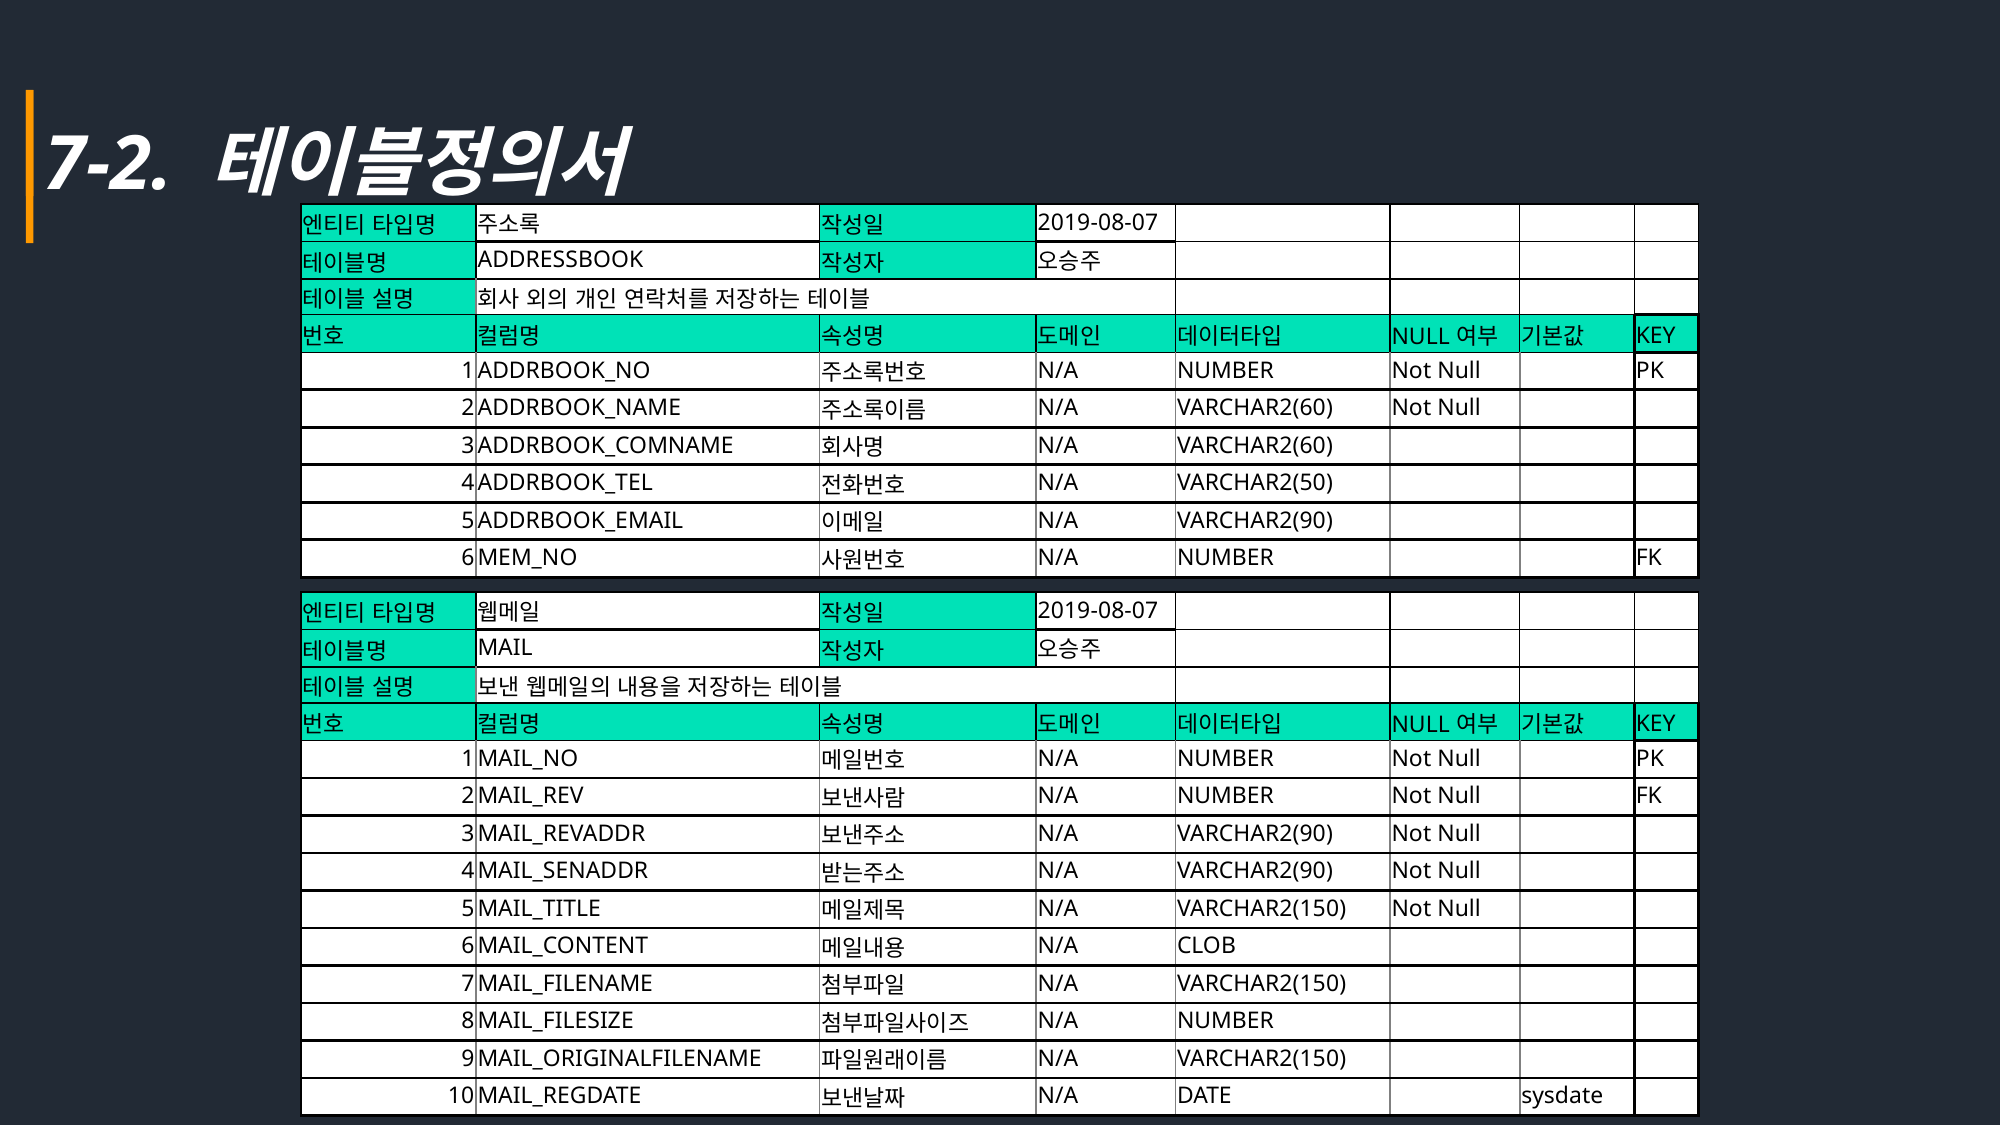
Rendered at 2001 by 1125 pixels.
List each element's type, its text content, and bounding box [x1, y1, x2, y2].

table_cell [1636, 1004, 1697, 1039]
table_cell 보낸사람 [820, 779, 1035, 814]
table_cell [1521, 854, 1633, 889]
text_box 7-2. 테이블정의서 [29, 62, 778, 220]
table_header 2019-08-07 [1037, 593, 1175, 628]
table_cell [1636, 892, 1697, 927]
table_cell 4 [302, 854, 475, 889]
table_cell ADDRBOOK_COMNAME [477, 429, 819, 463]
table_cell [1391, 1079, 1519, 1114]
table_cell [1636, 817, 1697, 852]
table_cell N/A [1037, 779, 1175, 814]
table_cell 1 [302, 353, 475, 388]
table_header [1391, 205, 1519, 241]
table_cell 주소록번호 [820, 353, 1035, 388]
table_cell [1391, 929, 1519, 964]
table_cell 5 [302, 504, 475, 538]
table_cell MAIL_FILESIZE [477, 1004, 819, 1039]
table_cell [1391, 242, 1519, 278]
table_cell PK [1636, 742, 1697, 777]
table_cell 컬럼명 [477, 315, 819, 352]
table_cell Not Null [1391, 854, 1519, 889]
table_cell [1521, 466, 1633, 501]
table_cell VARCHAR2(90) [1176, 854, 1389, 889]
table_cell [1391, 668, 1519, 702]
table_cell 작성자 [820, 630, 1035, 666]
table_header [1520, 205, 1634, 241]
table_cell 첨부파일사이즈 [820, 1004, 1035, 1039]
table_cell MEM_NO [477, 541, 819, 576]
table_cell [1636, 1079, 1697, 1114]
table_cell 메일제목 [820, 892, 1035, 927]
table_cell N/A [1037, 391, 1175, 426]
table_cell N/A [1037, 1042, 1175, 1077]
table_cell [1635, 630, 1698, 666]
table_cell FK [1636, 779, 1697, 814]
table_cell sysdate [1521, 1079, 1633, 1114]
table_cell [1636, 854, 1697, 889]
table_cell Not Null [1391, 741, 1519, 777]
table_cell Not Null [1391, 779, 1519, 814]
table_cell NUMBER [1176, 779, 1389, 814]
table_cell 9 [302, 1042, 475, 1077]
table_cell VARCHAR2(60) [1176, 429, 1389, 463]
table_cell 2 [302, 779, 475, 814]
table_cell [1521, 779, 1633, 814]
table_cell [1391, 1004, 1519, 1039]
table_cell FK [1636, 541, 1697, 576]
table_cell 보낸날짜 [820, 1079, 1035, 1114]
table_cell 테이블명 [302, 630, 475, 666]
table_cell [1521, 929, 1633, 964]
table_cell NUMBER [1176, 1004, 1389, 1039]
table_cell [1635, 280, 1698, 313]
table_cell 3 [302, 429, 475, 463]
table_cell [1521, 892, 1633, 927]
table_header 웹메일 [477, 593, 819, 628]
table_cell [1391, 967, 1519, 1002]
table_cell 이메일 [820, 504, 1035, 538]
table_cell 받는주소 [820, 854, 1035, 889]
table_cell 데이터타입 [1176, 704, 1389, 740]
table_cell [1635, 242, 1698, 278]
table_cell KEY [1636, 316, 1697, 351]
table_cell N/A [1037, 353, 1175, 388]
table_header [1635, 205, 1698, 241]
table_cell [1391, 541, 1519, 576]
table_cell Not Null [1391, 892, 1519, 927]
table_cell [1391, 1042, 1519, 1077]
table_header [1635, 593, 1698, 629]
table_cell N/A [1037, 892, 1175, 927]
table_cell 사원번호 [820, 541, 1035, 576]
table_header [1520, 593, 1634, 629]
table_header 2019-08-07 [1037, 205, 1175, 240]
table_cell 3 [302, 817, 475, 852]
table_header 엔티티 타입명 [302, 205, 475, 241]
table_cell [1520, 242, 1634, 278]
table_cell MAIL_TITLE [477, 892, 819, 927]
table_cell [1521, 967, 1633, 1002]
table_cell 오승주 [1037, 243, 1175, 278]
table_cell 1 [302, 741, 475, 777]
table_cell 첨부파일 [820, 967, 1035, 1002]
table_header [1391, 593, 1519, 629]
table_cell 컬럼명 [477, 704, 819, 740]
table_cell Not Null [1391, 391, 1519, 426]
table_cell DATE [1176, 1079, 1389, 1114]
table_cell N/A [1037, 741, 1175, 777]
table_cell 번호 [302, 704, 475, 740]
table_cell 5 [302, 892, 475, 927]
table_cell 8 [302, 1004, 475, 1039]
table_cell VARCHAR2(150) [1176, 967, 1389, 1002]
table_cell 기본값 [1520, 704, 1633, 740]
table_cell Not Null [1391, 353, 1519, 388]
table_cell MAIL_REV [477, 779, 819, 814]
table_header 엔티티 타입명 [302, 593, 475, 629]
table_cell N/A [1037, 541, 1175, 576]
table_cell VARCHAR2(60) [1176, 391, 1389, 426]
table_cell 테이블 설명 [302, 668, 475, 702]
table_cell [1521, 541, 1633, 576]
table_header 작성일 [820, 593, 1035, 629]
table_cell VARCHAR2(90) [1176, 504, 1389, 538]
table_cell [1391, 630, 1519, 666]
table_cell ADDRBOOK_NAME [477, 391, 819, 426]
table_cell N/A [1037, 929, 1175, 964]
table_cell 메일내용 [820, 929, 1035, 964]
table_cell [1636, 429, 1697, 463]
table_cell [1391, 429, 1519, 463]
table_cell [1521, 353, 1633, 388]
table_cell MAIL_FILENAME [477, 967, 819, 1002]
table_cell N/A [1037, 1079, 1175, 1114]
table_cell 기본값 [1520, 315, 1633, 352]
table_cell NUMBER [1176, 541, 1389, 576]
table_cell 도메인 [1037, 315, 1175, 352]
table_cell 도메인 [1037, 704, 1175, 740]
table_cell 보낸 웹메일의 내용을 저장하는 테이블 [477, 668, 1175, 702]
table_cell NUMBER [1176, 353, 1389, 388]
table_cell VARCHAR2(90) [1176, 817, 1389, 852]
text_box [25, 90, 34, 244]
table_cell VARCHAR2(50) [1176, 466, 1389, 501]
table_header [1176, 593, 1389, 629]
table_header [1176, 205, 1389, 241]
table_cell [1635, 668, 1698, 702]
table_cell 보낸주소 [820, 817, 1035, 852]
table_cell N/A [1037, 504, 1175, 538]
table_cell ADDRESSBOOK [477, 243, 819, 278]
table_cell MAIL [477, 631, 819, 666]
table_cell [1521, 429, 1633, 463]
table_cell [1636, 929, 1697, 964]
table_cell [1391, 504, 1519, 538]
table_cell 6 [302, 541, 475, 576]
table_cell 주소록이름 [820, 391, 1035, 426]
table_cell ADDRBOOK_EMAIL [477, 504, 819, 538]
table_cell 속성명 [820, 315, 1035, 352]
table_cell [1391, 280, 1519, 314]
table_cell NULL여부 [1391, 315, 1519, 352]
table_cell N/A [1037, 466, 1175, 501]
table_cell 전화번호 [820, 466, 1035, 501]
table_cell [1391, 466, 1519, 501]
table_cell MAIL_REVADDR [477, 817, 819, 852]
table_cell NULL여부 [1391, 704, 1519, 740]
table_cell [1176, 630, 1389, 666]
table_cell ADDRBOOK_NO [477, 353, 819, 388]
table_cell PK [1636, 354, 1697, 388]
table_cell 7 [302, 967, 475, 1002]
table_cell [1176, 242, 1389, 278]
table_cell [1636, 504, 1697, 538]
table_cell 테이블 설명 [302, 280, 475, 314]
table_cell [1520, 280, 1634, 314]
table_cell 테이블명 [302, 242, 475, 278]
table_cell 메일번호 [820, 741, 1035, 777]
table_cell N/A [1037, 429, 1175, 463]
table_cell [1521, 1004, 1633, 1039]
table_cell MAIL_REGDATE [477, 1079, 819, 1114]
table_header 작성일 [820, 205, 1035, 241]
table_cell ADDRBOOK_TEL [477, 466, 819, 501]
table_cell MAIL_SENADDR [477, 854, 819, 889]
table_cell [1520, 630, 1634, 666]
table_cell N/A [1037, 854, 1175, 889]
table_cell 번호 [302, 315, 475, 352]
table_cell VARCHAR2(150) [1176, 892, 1389, 927]
table_cell 오승주 [1037, 631, 1175, 666]
table_cell [1636, 967, 1697, 1002]
table_cell [1520, 668, 1634, 702]
table_cell N/A [1037, 817, 1175, 852]
table_cell MAIL_ORIGINALFILENAME [477, 1042, 819, 1077]
table_cell N/A [1037, 1004, 1175, 1039]
table_cell NUMBER [1176, 741, 1389, 777]
table_cell 4 [302, 466, 475, 501]
table_cell [1521, 391, 1633, 426]
table_cell [1176, 280, 1389, 314]
table_cell 회사 외의 개인 연락처를 저장하는 테이블 [477, 280, 1175, 314]
table_cell [1521, 1042, 1633, 1077]
table_cell CLOB [1176, 929, 1389, 964]
table_cell [1636, 1042, 1697, 1077]
table_cell [1636, 466, 1697, 501]
table_cell 2 [302, 391, 475, 426]
table_cell [1521, 817, 1633, 852]
table_cell [1636, 391, 1697, 426]
table_cell 작성자 [820, 242, 1035, 278]
table_cell 10 [302, 1079, 475, 1114]
table_cell 파일원래이름 [820, 1042, 1035, 1077]
table_cell VARCHAR2(150) [1176, 1042, 1389, 1077]
table_cell [1521, 504, 1633, 538]
table_header 주소록 [477, 205, 819, 240]
table_cell 6 [302, 929, 475, 964]
table_cell 속성명 [820, 704, 1035, 740]
table_cell 데이터타입 [1176, 315, 1389, 352]
table_cell Not Null [1391, 817, 1519, 852]
table_cell 회사명 [820, 429, 1035, 463]
table_cell [1521, 741, 1633, 777]
table_cell MAIL_NO [477, 741, 819, 777]
table_cell N/A [1037, 967, 1175, 1002]
table_cell [1176, 668, 1389, 702]
table_cell MAIL_CONTENT [477, 929, 819, 964]
table_cell KEY [1636, 704, 1697, 739]
